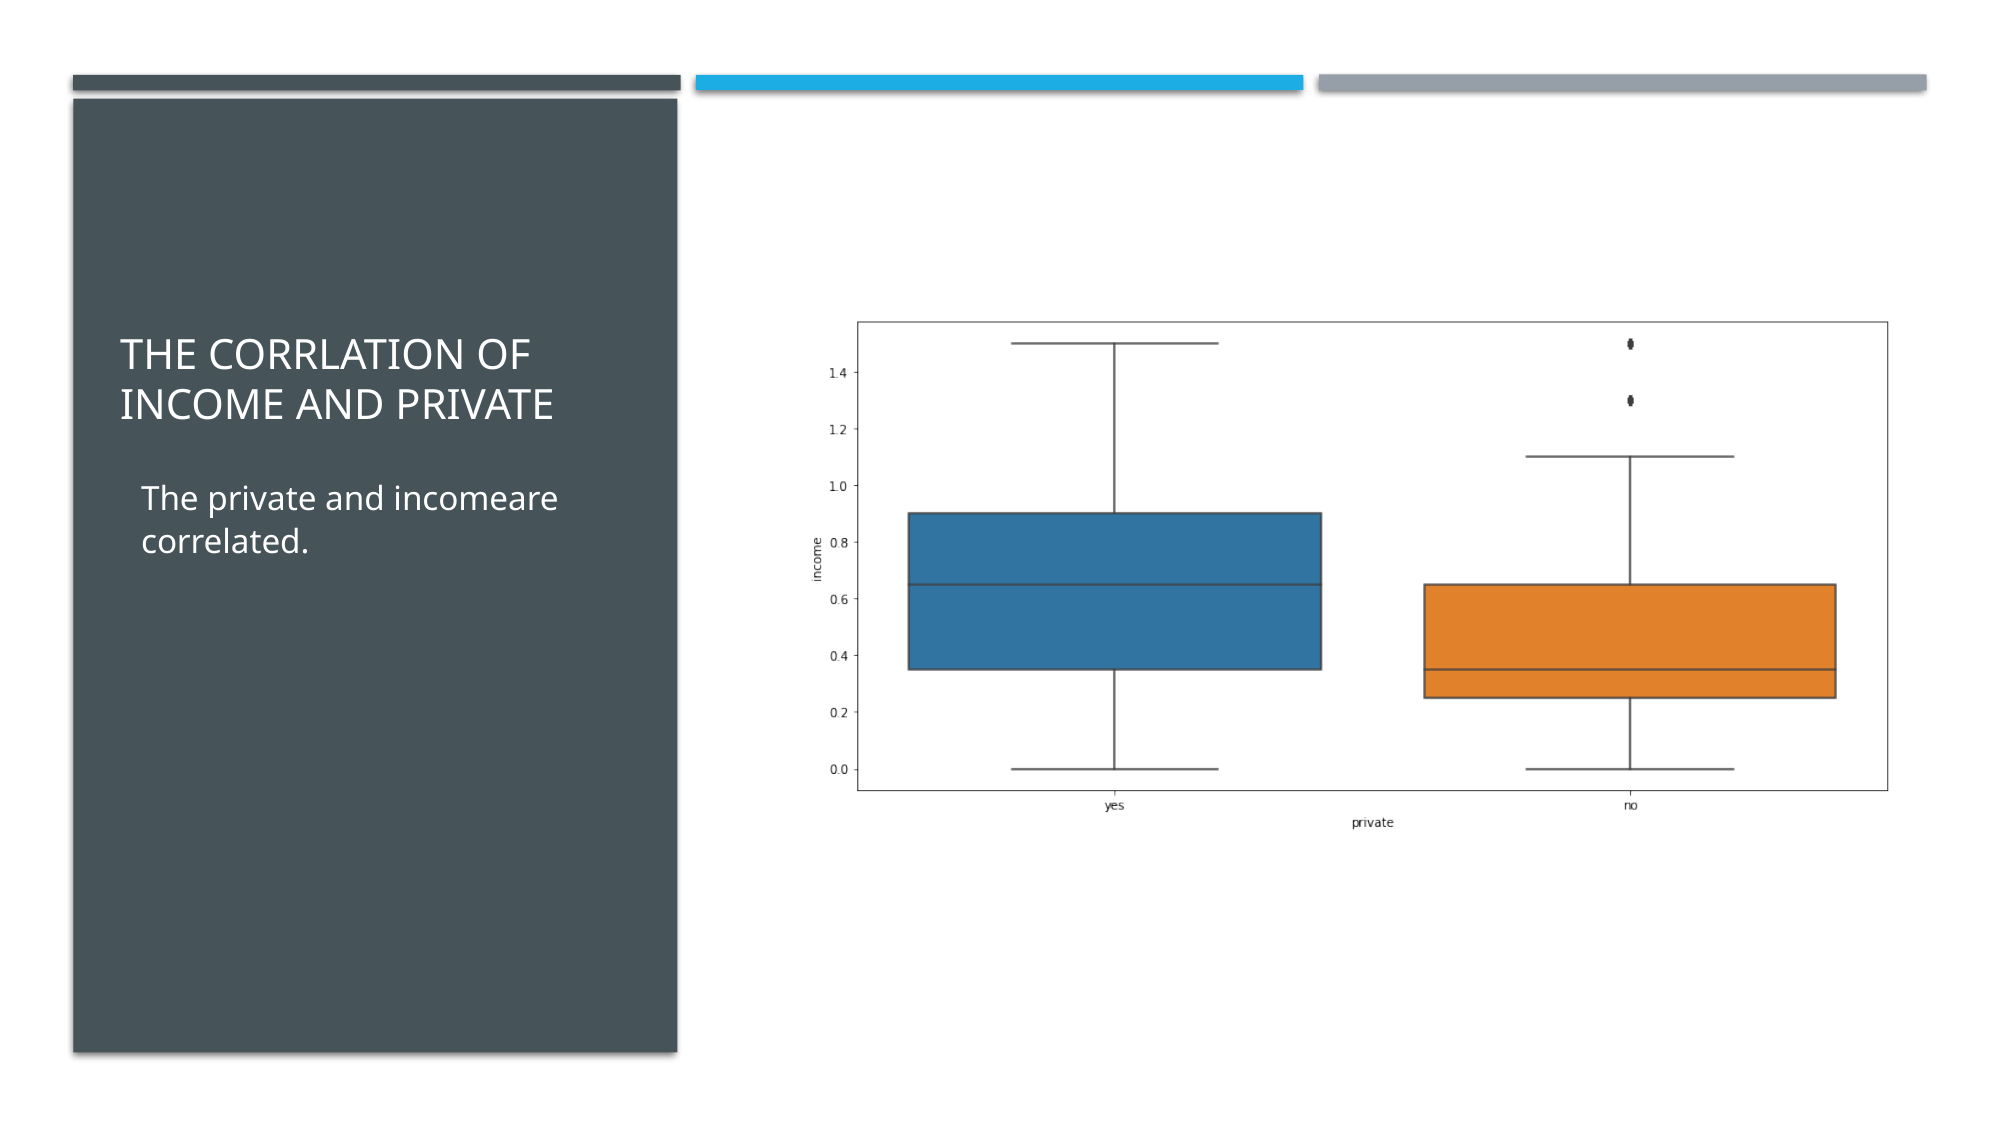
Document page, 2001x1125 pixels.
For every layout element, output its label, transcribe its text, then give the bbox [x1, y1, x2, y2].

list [803, 313, 1896, 838]
list The private and incomeare correlated. [125, 465, 624, 958]
title The corrlation of income and privatE [104, 153, 642, 436]
